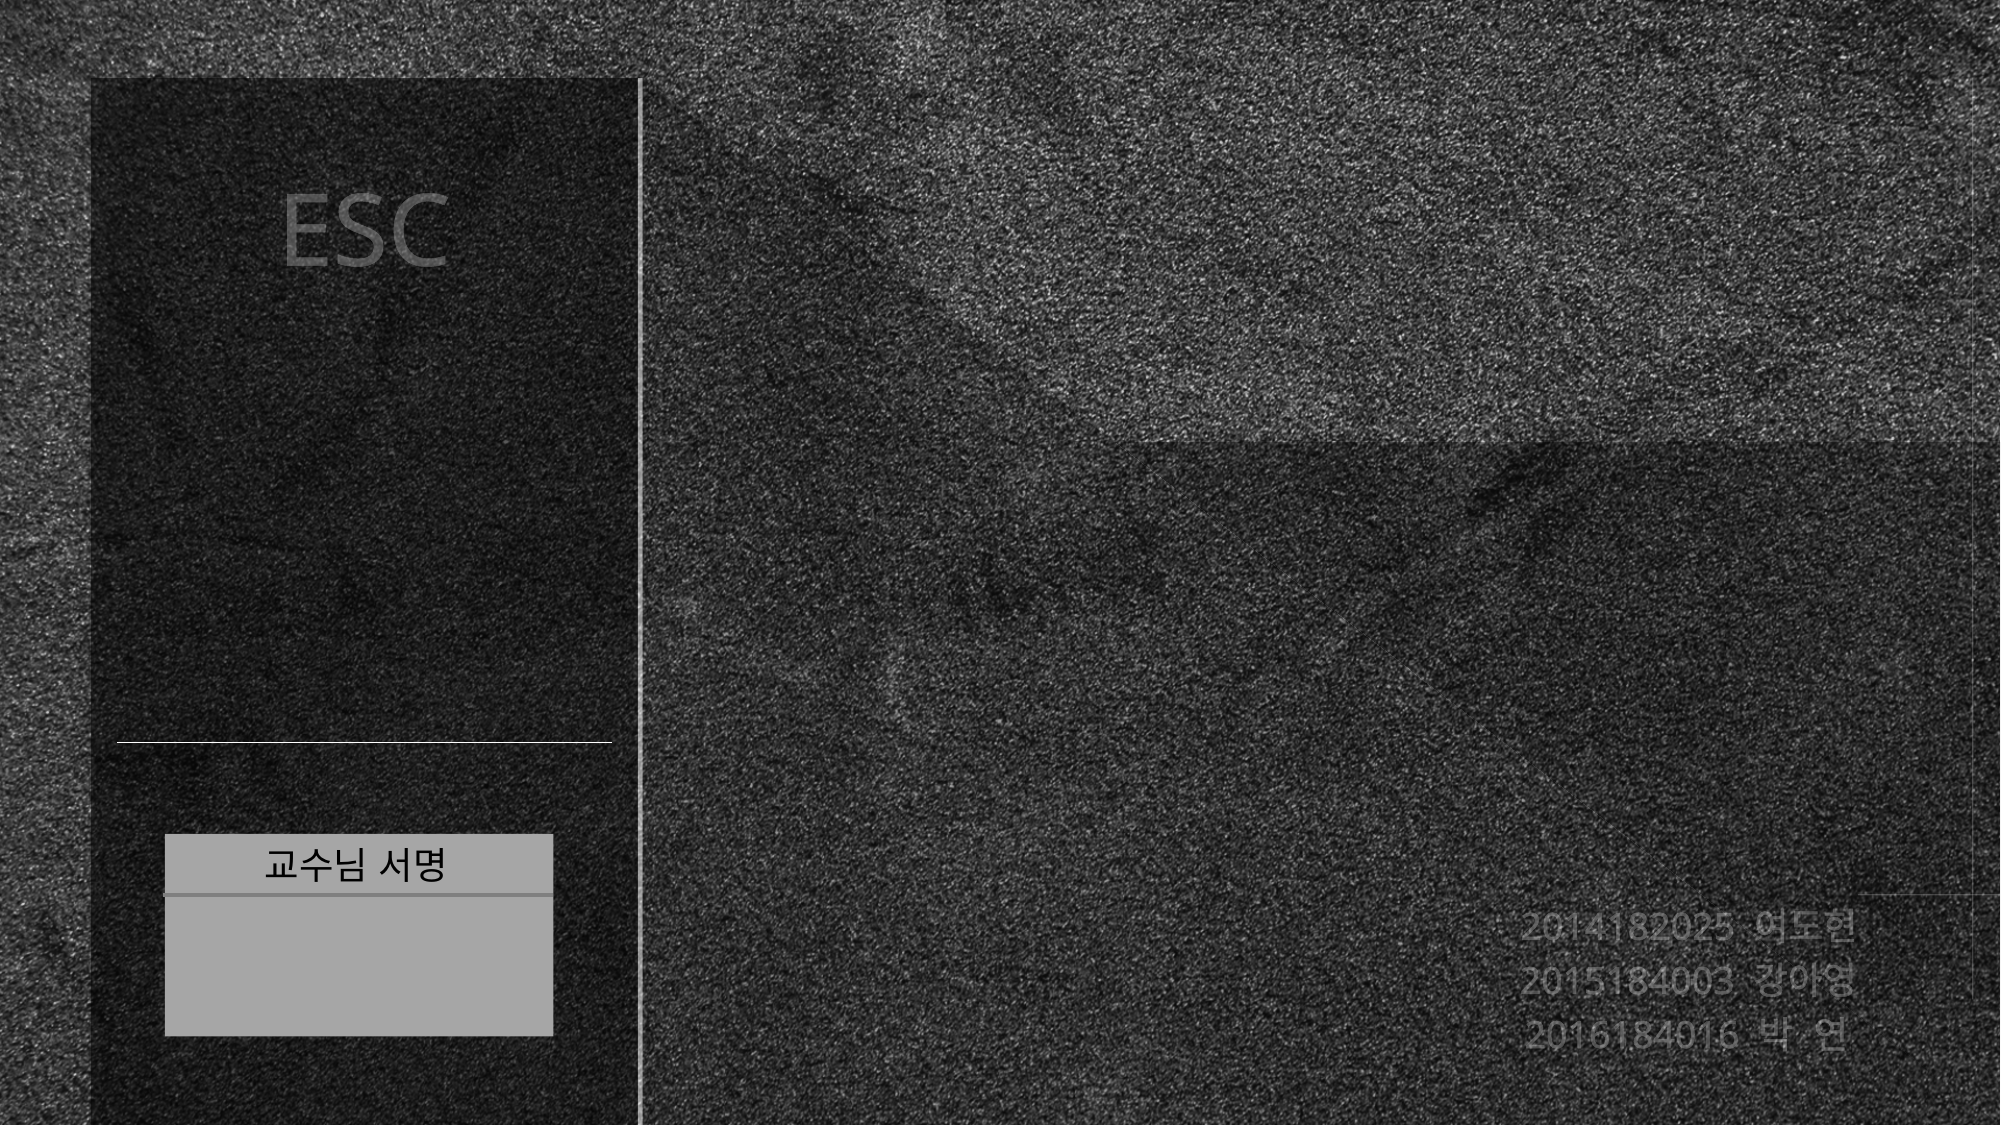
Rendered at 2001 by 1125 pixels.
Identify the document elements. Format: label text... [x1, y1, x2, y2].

text_box 2015184003 강아영 [1504, 949, 1872, 1009]
text_box ESC [95, 158, 633, 293]
text_box 2014182025 여도현 [1505, 894, 1873, 955]
text_box 2016184016 박 연 [1509, 1003, 1864, 1063]
text_box 교수님 서명 [250, 834, 542, 894]
text_box [164, 833, 554, 894]
picture [0, 0, 2000, 1125]
text_box [164, 895, 554, 1037]
